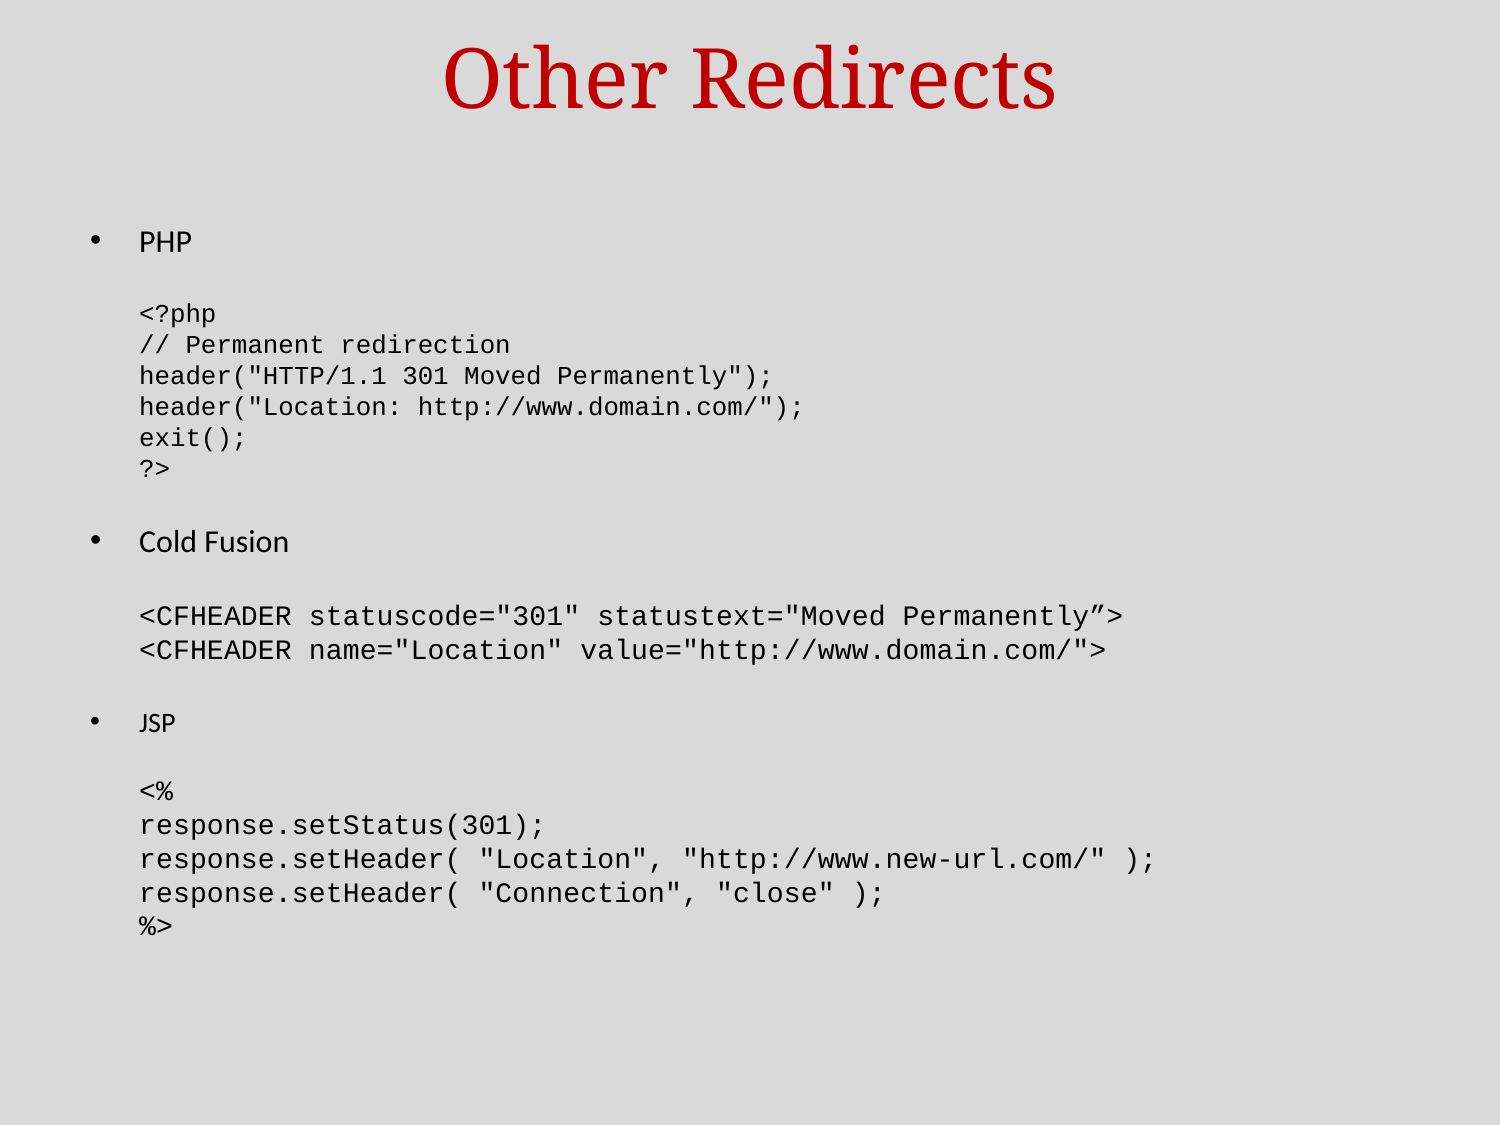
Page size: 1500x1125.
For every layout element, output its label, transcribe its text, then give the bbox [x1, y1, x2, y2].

list PHP <?php // Permanent redirection header("HTTP/1.1 301 Moved Permanently"); header("Location: http://www.domain.com/"); exit(); ?> Cold Fusion <CFHEADER statuscode="301" statustext="Moved Permanently”> <CFHEADER name="Location" value="http://www.domain.com/"> JSP <% response.setStatus(301); response.setHeader( "Location", "http://www.new-url.com/" ); response.setHeader( "Connection", "close" ); %> [75, 212, 1425, 955]
title Other Redirects [75, 24, 1425, 125]
